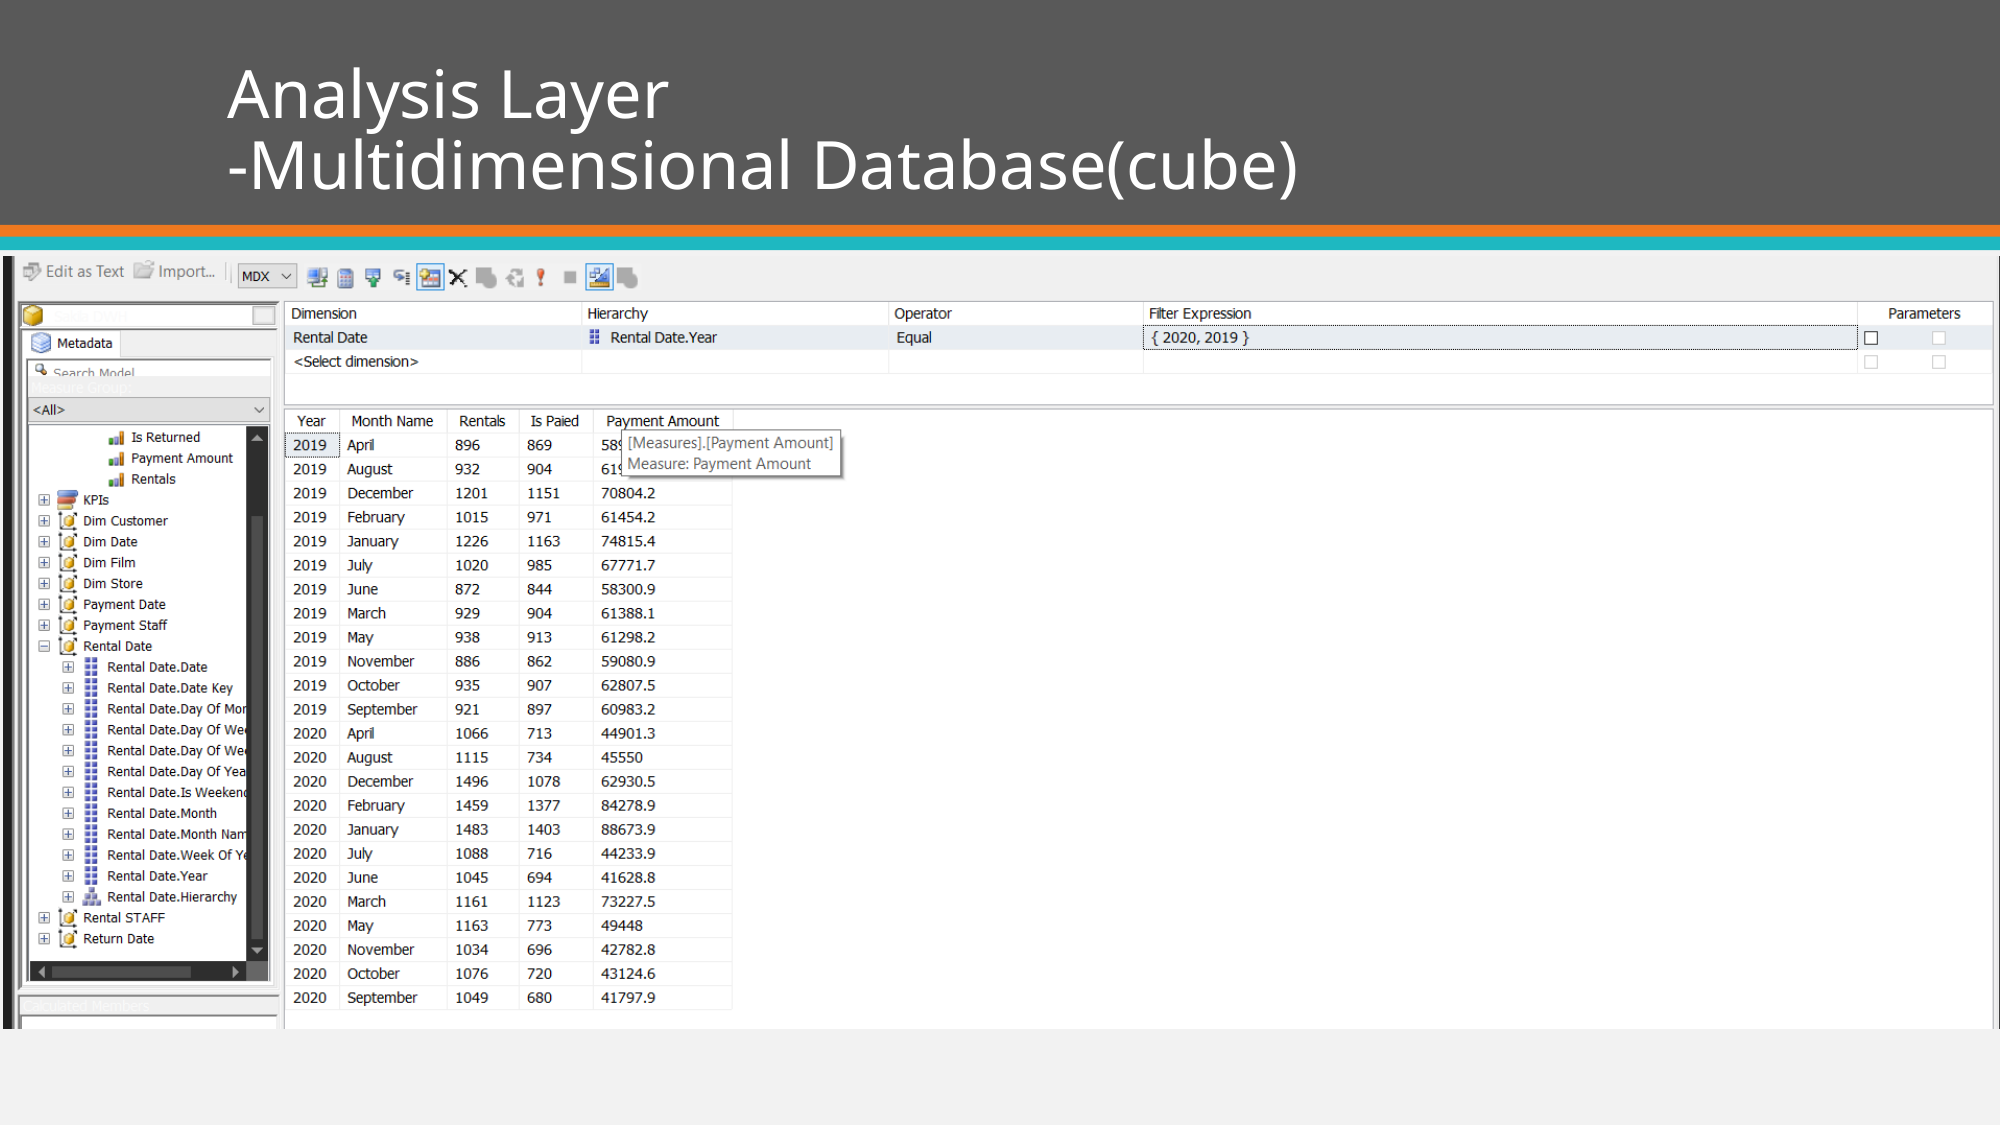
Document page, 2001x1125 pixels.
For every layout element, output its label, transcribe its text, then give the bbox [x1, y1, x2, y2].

title Analysis Layer -Multidimensional Database(cube) [212, 41, 1788, 212]
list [3, 256, 2000, 1029]
